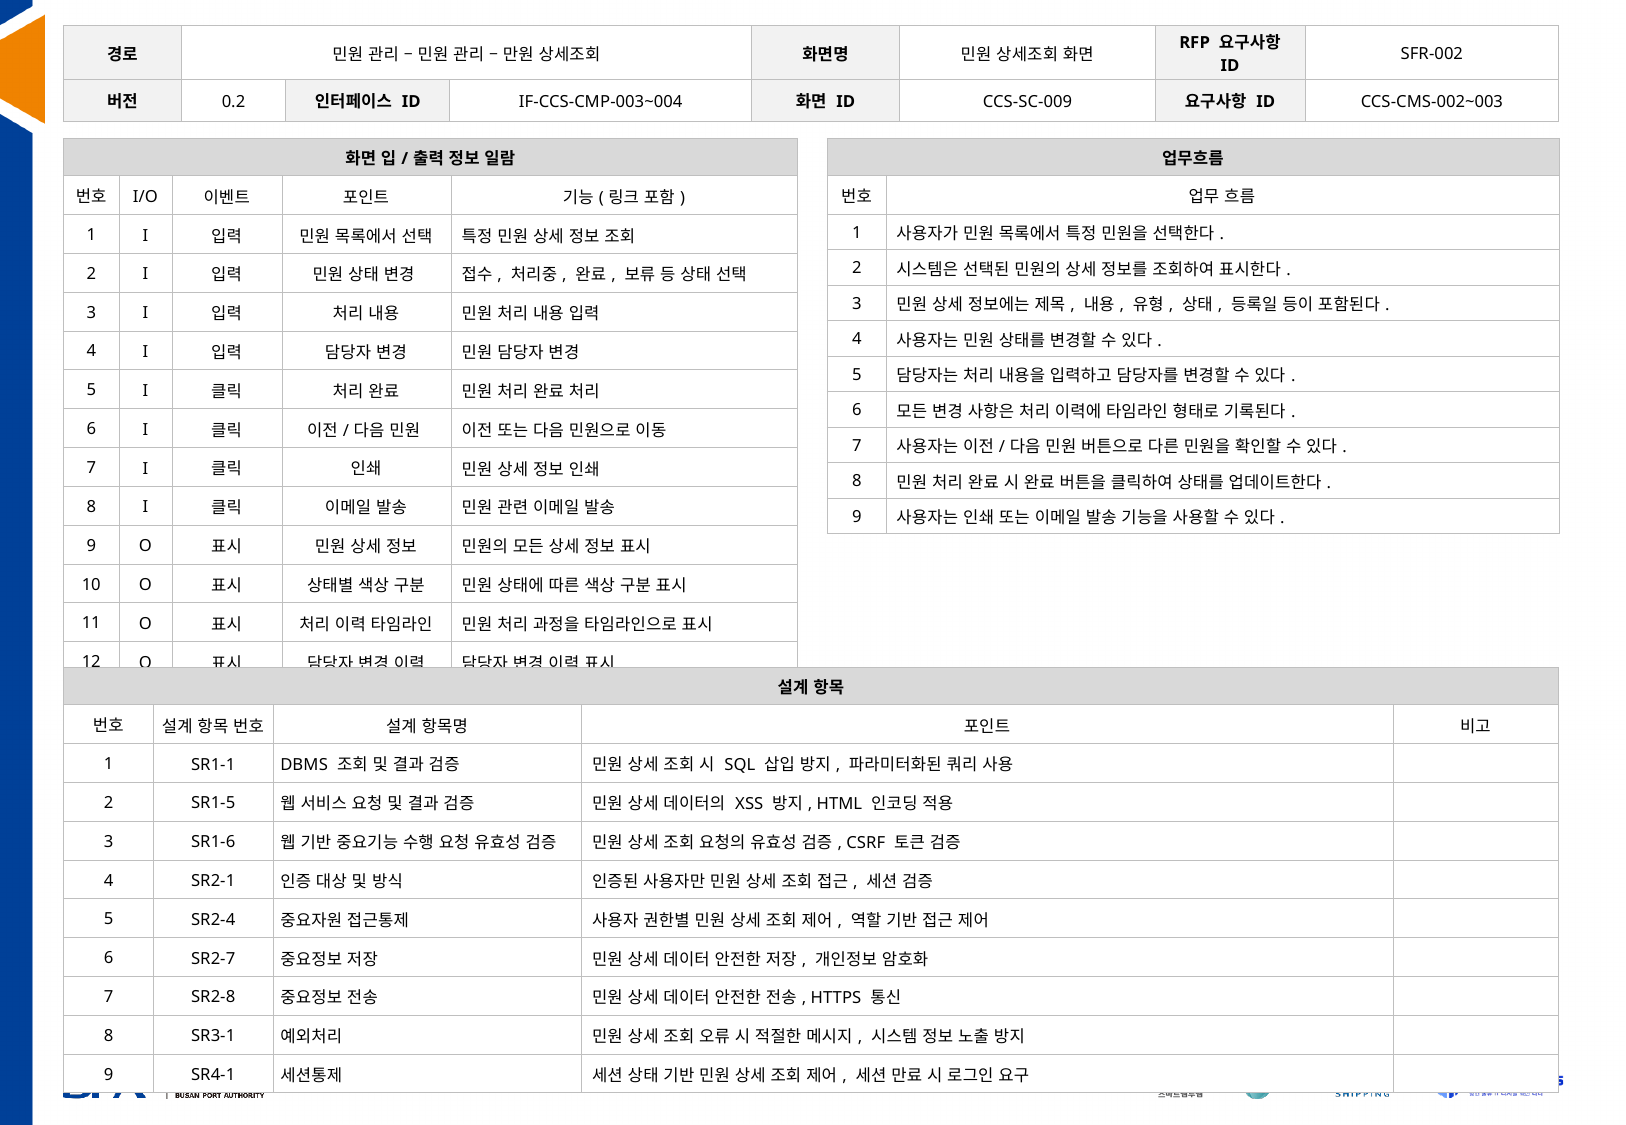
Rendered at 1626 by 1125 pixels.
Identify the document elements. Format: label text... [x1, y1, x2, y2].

picture [0, 0, 1626, 1125]
table_cell SR3-1 [154, 1016, 273, 1054]
table_cell 민원 관련 이메일 발송 [452, 487, 797, 525]
table_cell 입력 [173, 215, 282, 253]
table_cell 12 [64, 642, 119, 667]
table_cell [1394, 938, 1558, 976]
table_cell 2 [64, 783, 153, 821]
table_cell SR4-1 [154, 1055, 273, 1092]
table_cell 7 [828, 428, 886, 462]
table_cell 상태별 색상 구분 [283, 565, 451, 602]
table_cell 6 [64, 938, 153, 976]
table_cell 이전 또는 다음 민원으로 이동 [452, 409, 797, 447]
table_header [64, 26, 181, 79]
table_cell SR1-5 [154, 783, 273, 821]
table_cell 인증 대상 및 방식 [274, 861, 581, 898]
table_cell 설계 항목명 [274, 705, 581, 743]
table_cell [286, 80, 449, 121]
table_cell 1 [64, 215, 119, 253]
table_cell 접수, 처리중, 완료, 보류 등 상태 선택 [452, 254, 797, 292]
table_cell O [120, 565, 172, 602]
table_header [182, 26, 751, 79]
table_cell O [120, 526, 172, 564]
table_cell SR2-7 [154, 938, 273, 976]
table_cell I [120, 487, 172, 525]
table_cell I [120, 254, 172, 292]
table_cell O [120, 603, 172, 641]
table_cell 특정 민원 상세 정보 조회 [452, 215, 797, 253]
table_cell 담당자는 처리 내용을 입력하고 담당자를 변경할 수 있다. [887, 357, 1559, 391]
table_cell 11 [64, 603, 119, 641]
table_cell 8 [64, 487, 119, 525]
table_cell 클릭 [173, 448, 282, 486]
table_cell 민원 상세 조회 시 SQL 삽입 방지, 파라미터화된 쿼리 사용 [582, 744, 1393, 782]
table_cell 1 [64, 744, 153, 782]
table_cell 8 [64, 1016, 153, 1054]
table_cell 표시 [173, 642, 282, 667]
table_cell I [120, 332, 172, 369]
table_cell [64, 80, 181, 121]
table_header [752, 26, 899, 79]
table_cell 민원 상세 정보 [283, 526, 451, 564]
table_cell 9 [828, 499, 886, 533]
table_cell SR1-1 [154, 744, 273, 782]
table_cell 클릭 [173, 487, 282, 525]
table_cell 민원 처리 완료 처리 [452, 370, 797, 408]
table_cell 민원 상세 데이터 안전한 전송, HTTPS 통신 [582, 977, 1393, 1015]
table_cell 민원 상세 조회 오류 시 적절한 메시지, 시스템 정보 노출 방지 [582, 1016, 1393, 1054]
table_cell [582, 1055, 1393, 1092]
table_cell [1394, 822, 1558, 860]
table_cell SR1-6 [154, 822, 273, 860]
table_cell 5 [828, 357, 886, 391]
table_cell 이벤트 [173, 176, 282, 214]
table_cell 민원 처리 내용 입력 [452, 293, 797, 331]
table_cell 5 [64, 370, 119, 408]
table_cell 사용자는 인쇄 또는 이메일 발송 기능을 사용할 수 있다. [887, 499, 1559, 533]
table_cell 민원 담당자 변경 [452, 332, 797, 369]
table_cell 웹 기반 중요기능 수행 요청 유효성 검증 [274, 822, 581, 860]
table_cell 번호 [64, 176, 119, 214]
table_cell 사용자는 민원 상태를 변경할 수 있다. [887, 321, 1559, 356]
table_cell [182, 80, 285, 121]
table_cell I [120, 370, 172, 408]
table_cell 클릭 [173, 370, 282, 408]
table_cell 민원 상태 변경 [283, 254, 451, 292]
table_cell 4 [64, 861, 153, 898]
table_cell 중요정보 전송 [274, 977, 581, 1015]
table_cell [1394, 744, 1558, 782]
table_cell 담당자 변경 [283, 332, 451, 369]
table_cell 민원 상세 정보에는 제목, 내용, 유형, 상태, 등록일 등이 포함된다. [887, 286, 1559, 320]
table_cell 민원 상세 조회 요청의 유효성 검증, CSRF 토큰 검증 [582, 822, 1393, 860]
table_cell 6 [64, 409, 119, 447]
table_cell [274, 1055, 581, 1092]
table_cell 입력 [173, 293, 282, 331]
table_cell 9 [64, 526, 119, 564]
table_cell 4 [828, 321, 886, 356]
table_cell 클릭 [173, 409, 282, 447]
table_cell 포인트 [582, 705, 1393, 743]
table_cell I [120, 448, 172, 486]
table_cell 민원 처리 완료 시 완료 버튼을 클릭하여 상태를 업데이트한다. [887, 463, 1559, 498]
table_cell 업무 흐름 [887, 176, 1559, 214]
table_cell I/O [120, 176, 172, 214]
table_cell I [120, 215, 172, 253]
table_cell 표시 [173, 565, 282, 602]
table_cell 사용자는 이전/다음 민원 버튼으로 다른 민원을 확인할 수 있다. [887, 428, 1559, 462]
table_cell SR2-1 [154, 861, 273, 898]
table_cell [900, 80, 1155, 121]
table_cell O [120, 642, 172, 667]
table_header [1306, 26, 1558, 79]
table_header 화면 입/출력 정보 일람 [64, 139, 797, 175]
table_cell 민원 상세 데이터 안전한 저장, 개인정보 암호화 [582, 938, 1393, 976]
table_cell 사용자가 민원 목록에서 특정 민원을 선택한다. [887, 215, 1559, 249]
table_cell 4 [64, 332, 119, 369]
table_cell 처리 이력 타임라인 [283, 603, 451, 641]
table_cell 중요자원 접근통제 [274, 899, 581, 937]
table_cell 설계 항목 번호 [154, 705, 273, 743]
table_cell 처리 완료 [283, 370, 451, 408]
table_cell [1394, 783, 1558, 821]
table_cell 번호 [64, 705, 153, 743]
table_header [1156, 26, 1305, 79]
table_cell 표시 [173, 603, 282, 641]
table_cell 예외처리 [274, 1016, 581, 1054]
table_cell [1394, 861, 1558, 898]
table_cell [450, 80, 751, 121]
table_cell 입력 [173, 254, 282, 292]
table_cell 민원 상세 정보 인쇄 [452, 448, 797, 486]
table_cell 3 [828, 286, 886, 320]
table_cell 9 [64, 1055, 153, 1092]
table_cell 모든 변경 사항은 처리 이력에 타임라인 형태로 기록된다. [887, 392, 1559, 427]
table_header 설계 항목 [64, 668, 1558, 704]
table_cell 8 [828, 463, 886, 498]
table_cell 10 [64, 565, 119, 602]
table_cell 담당자 변경 이력 표시 [452, 642, 797, 667]
table_cell 3 [64, 293, 119, 331]
table_cell 기능(링크 포함) [452, 176, 797, 214]
table_cell 번호 [828, 176, 886, 214]
table_cell I [120, 409, 172, 447]
table_cell 웹 서비스 요청 및 결과 검증 [274, 783, 581, 821]
table_cell 1 [828, 215, 886, 249]
table_cell 인증된 사용자만 민원 상세 조회 접근, 세션 검증 [582, 861, 1393, 898]
table_header 업무흐름 [828, 139, 1559, 175]
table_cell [1156, 80, 1305, 121]
table_cell I [120, 293, 172, 331]
table_cell 2 [828, 250, 886, 285]
table_cell 민원 처리 과정을 타임라인으로 표시 [452, 603, 797, 641]
table_cell 중요정보 저장 [274, 938, 581, 976]
table_cell 민원의 모든 상세 정보 표시 [452, 526, 797, 564]
table_cell 2 [64, 254, 119, 292]
table_cell 인쇄 [283, 448, 451, 486]
table_cell SR2-4 [154, 899, 273, 937]
table_cell [1394, 977, 1558, 1015]
table_cell 3 [64, 822, 153, 860]
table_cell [752, 80, 899, 121]
table_cell 비고 [1394, 705, 1558, 743]
table_cell 이메일 발송 [283, 487, 451, 525]
table_cell 7 [64, 977, 153, 1015]
table_cell 민원 상태에 따른 색상 구분 표시 [452, 565, 797, 602]
table_cell 표시 [173, 526, 282, 564]
table_cell [1394, 899, 1558, 937]
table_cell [1306, 80, 1558, 121]
table_cell 7 [64, 448, 119, 486]
table_cell 민원 상세 데이터의 XSS 방지, HTML 인코딩 적용 [582, 783, 1393, 821]
table_cell 5 [64, 899, 153, 937]
table_cell 사용자 권한별 민원 상세 조회 제어, 역할 기반 접근 제어 [582, 899, 1393, 937]
table_cell 6 [828, 392, 886, 427]
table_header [900, 26, 1155, 79]
table_cell 민원 목록에서 선택 [283, 215, 451, 253]
table_cell 이전/다음 민원 [283, 409, 451, 447]
table_cell SR2-8 [154, 977, 273, 1015]
table_cell 처리 내용 [283, 293, 451, 331]
table_cell DBMS 조회 및 결과 검증 [274, 744, 581, 782]
table_cell 입력 [173, 332, 282, 369]
table_cell 담당자 변경 이력 [283, 642, 451, 667]
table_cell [1394, 1055, 1558, 1092]
table_cell 시스템은 선택된 민원의 상세 정보를 조회하여 표시한다. [887, 250, 1559, 285]
table_cell [1394, 1016, 1558, 1054]
table_cell 포인트 [283, 176, 451, 214]
